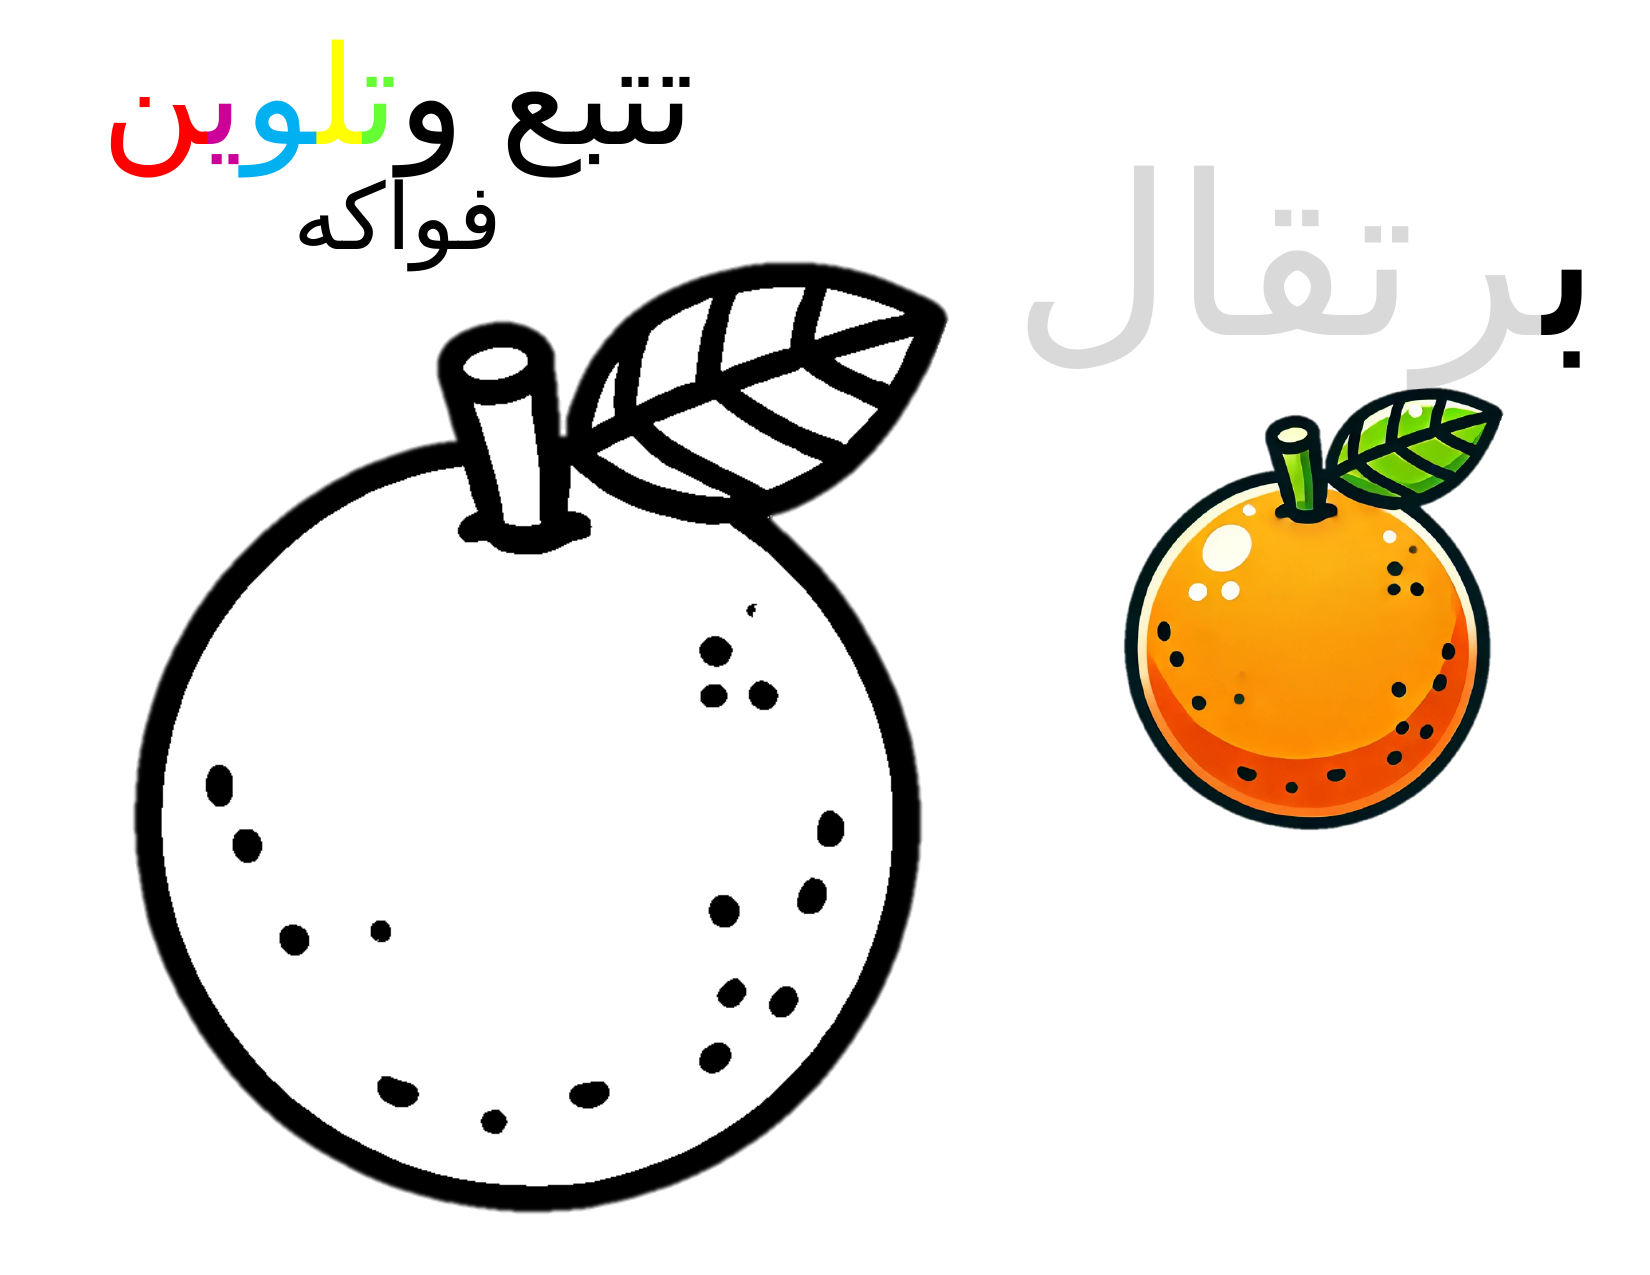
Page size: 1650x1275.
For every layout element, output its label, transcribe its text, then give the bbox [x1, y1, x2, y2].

text_box تتبع وتلوين [0, 0, 812, 113]
picture [269, 114, 287, 131]
text_box برتقال [963, 104, 1650, 387]
picture [0, 113, 1626, 1275]
